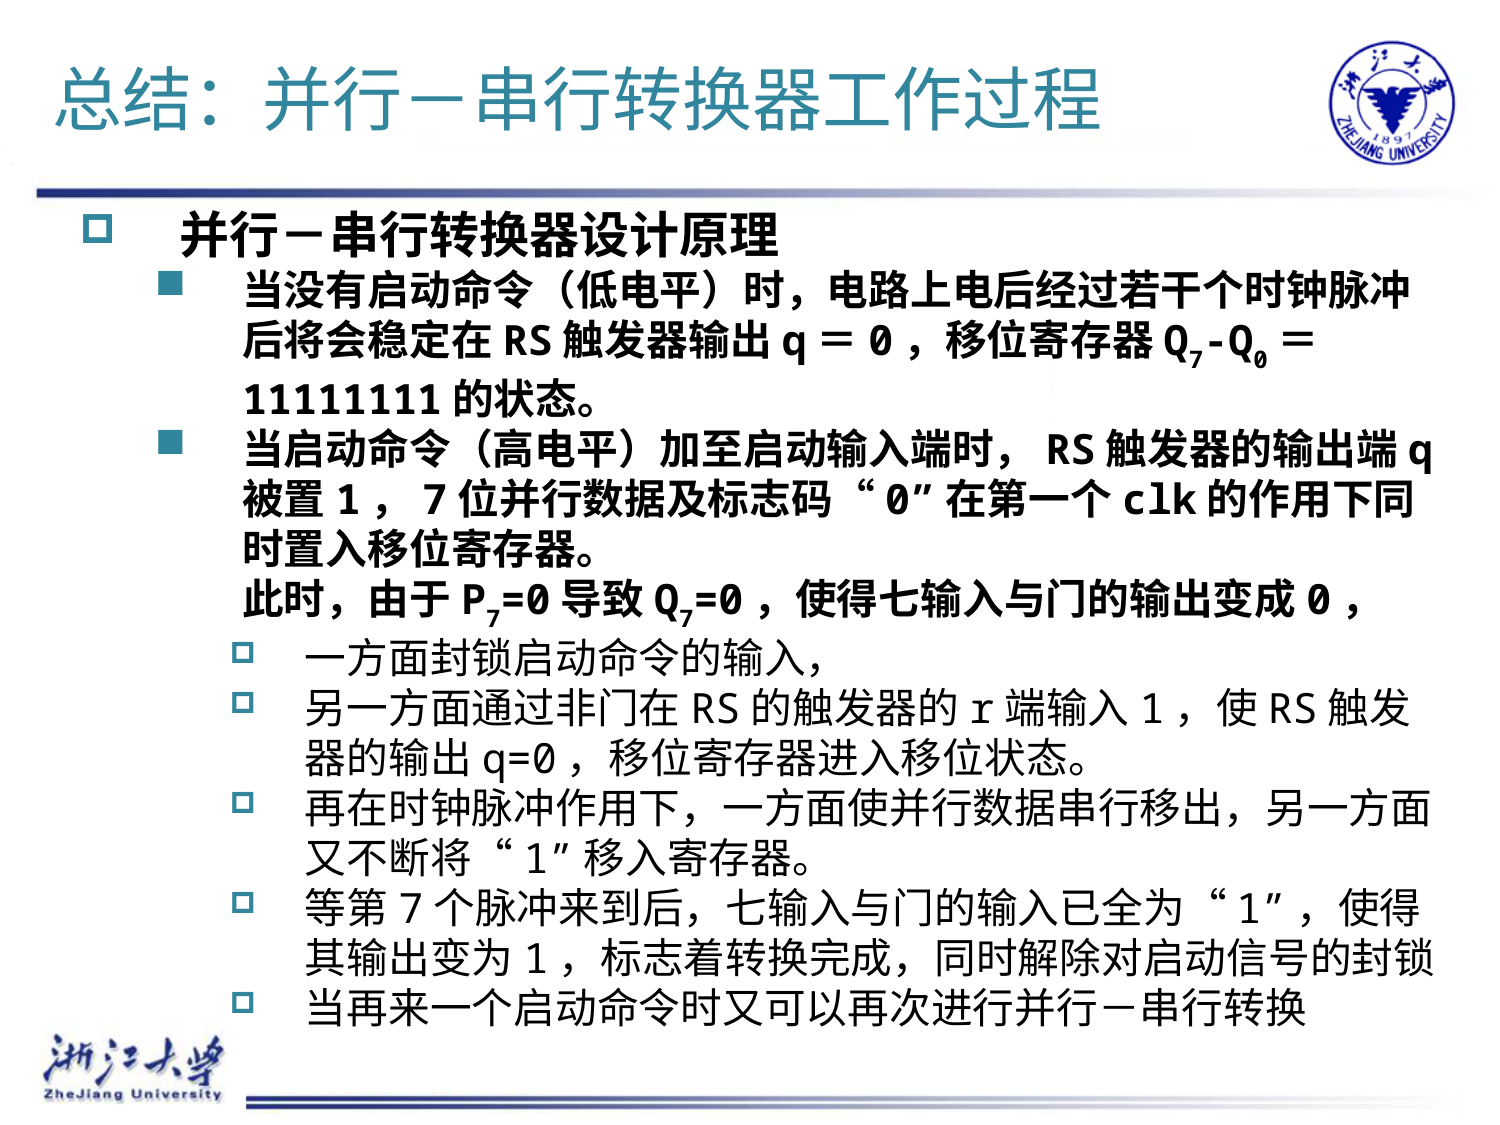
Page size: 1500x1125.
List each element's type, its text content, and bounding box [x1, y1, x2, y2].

list 并行－串行转换器设计原理 当没有启动命令（低电平）时，电路上电后经过若干个时钟脉冲后将会稳定在RS触发器输出q＝0，移位寄存器Q7-Q0＝11111111的状态。 当启动命令（高电平）加至启动输入端时，RS触发器的输出端q被置1，7位并行数据及标志码“0”在第一个clk的作用下同时置入移位寄存器。 此时，由于P7=0导致Q7=0，使得七输入与门的输出变成0， 一方面封锁启动命令的输入， 另一方面通过非门在RS的触发器的r端输入1，使RS触发器的输出q=0，移位寄存器进入移位状态。 再在时钟脉冲作用下，一方面使并行数据串行移出，另一方面又不断将“1”移入寄存器。 等第7个脉冲来到后，七输入与门的输入已全为“1”，使得其输出变为1，标志着转换完成，同时解除对启动信号的封锁 当再来一个启动命令时又可以再次进行并行－串行转换 [64, 196, 1459, 1035]
title 总结：并行－串行转换器工作过程 [37, 19, 1282, 176]
picture [0, 0, 1500, 1125]
